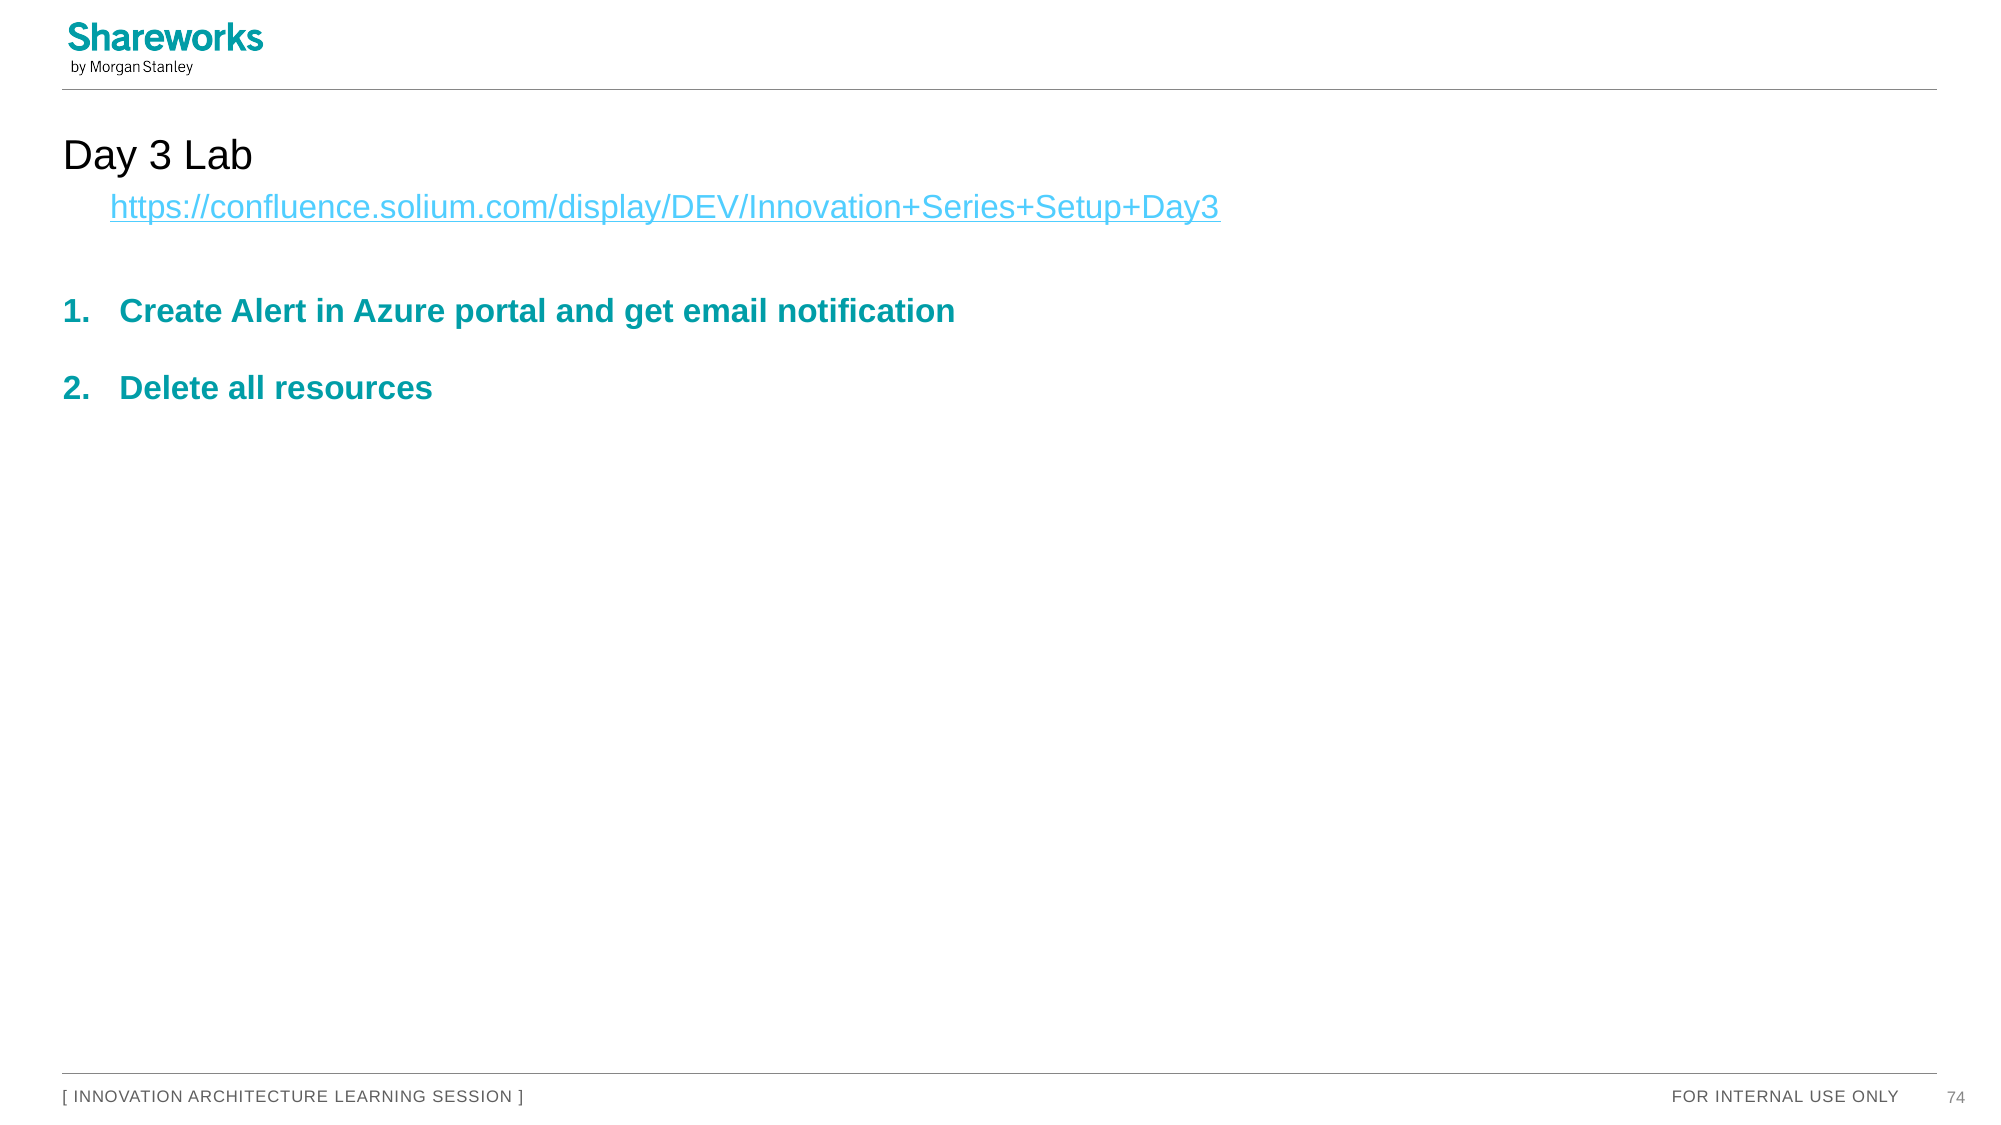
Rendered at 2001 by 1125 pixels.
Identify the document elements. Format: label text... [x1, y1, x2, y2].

list https://confluence.solium.com/display/DEV/Innovation+Series+Setup+Day3 [63, 185, 1861, 259]
picture [66, 22, 265, 77]
list Create Alert in Azure portal and get email notification Delete all resources [63, 281, 1935, 990]
title Day 3 Lab [63, 127, 1899, 178]
